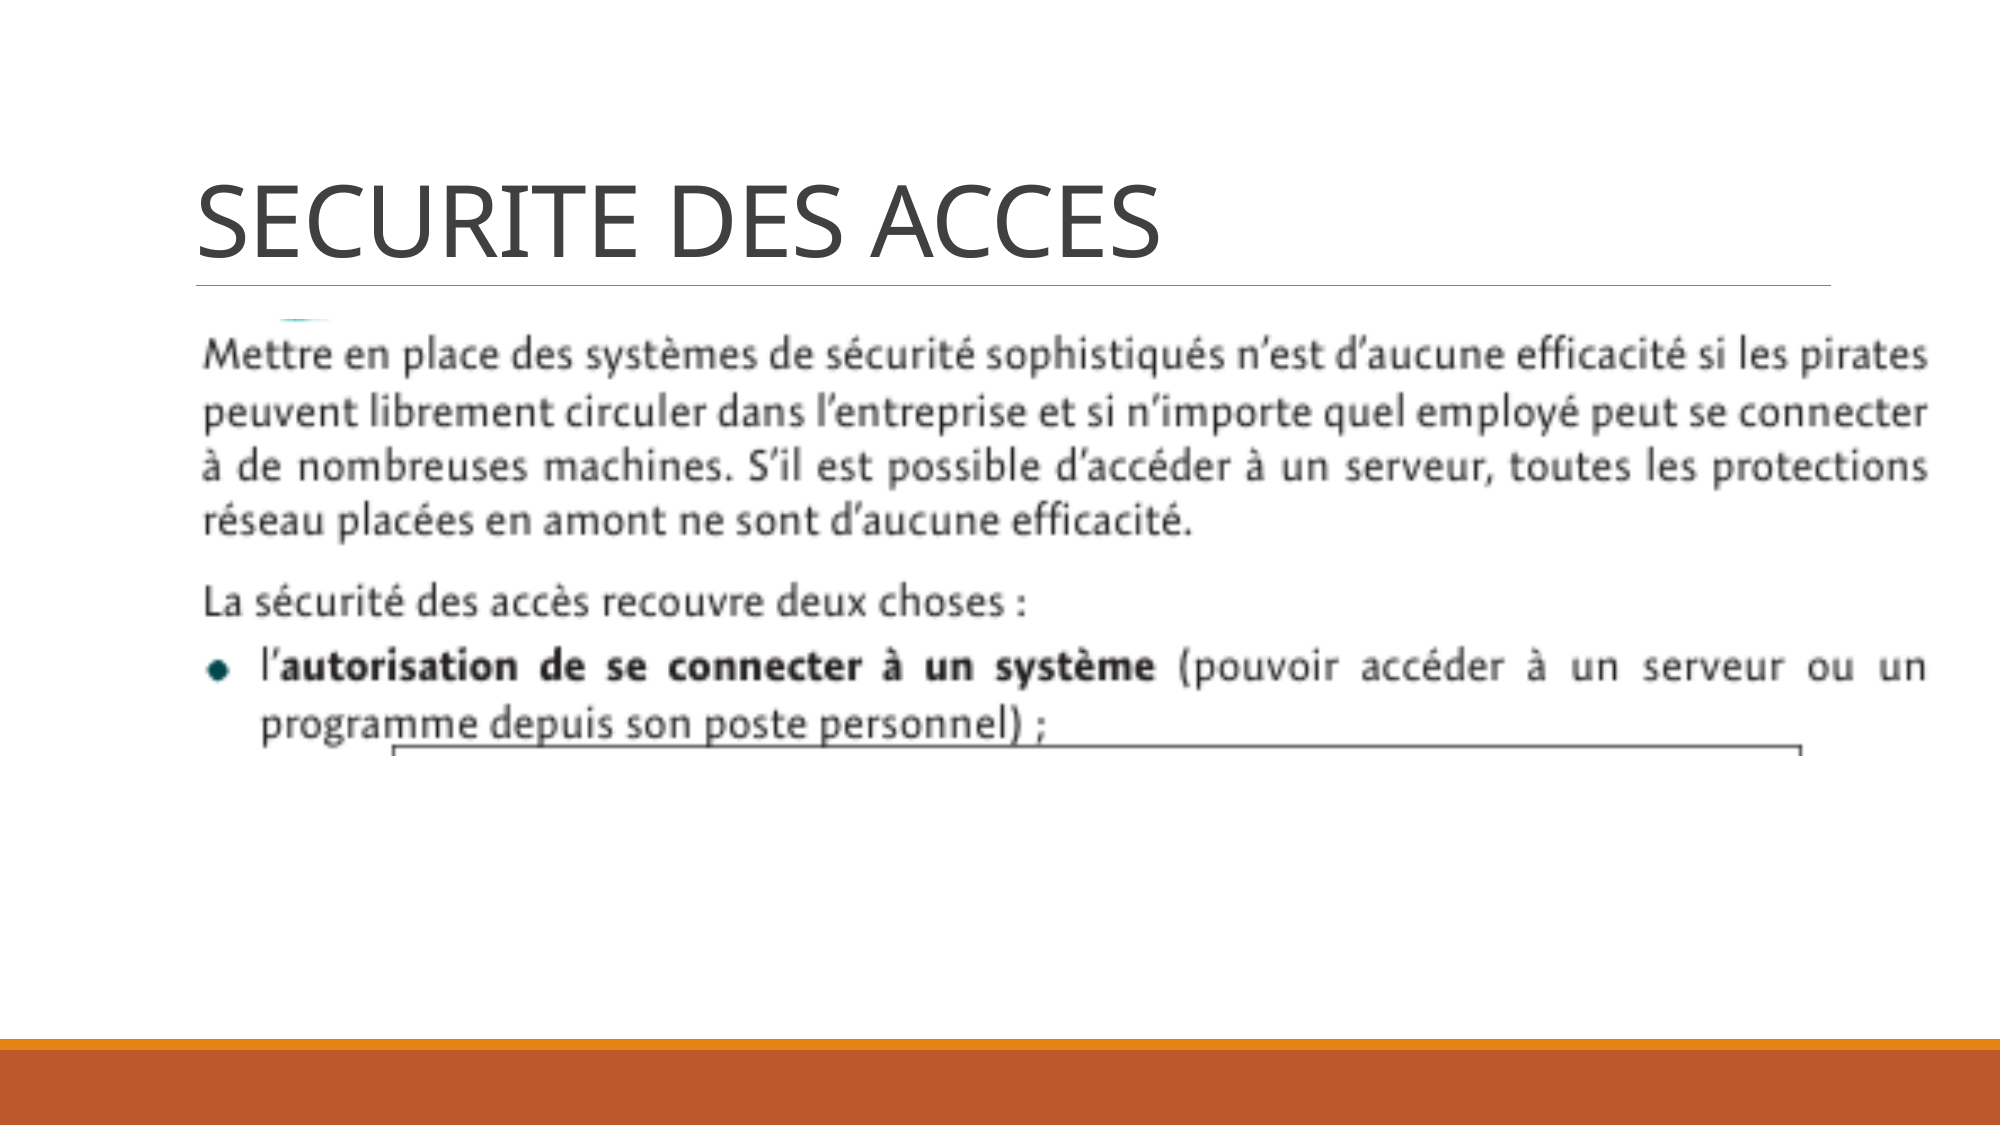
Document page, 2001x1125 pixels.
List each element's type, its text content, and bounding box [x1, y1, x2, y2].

title SECURITE DES ACCES [180, 47, 1830, 285]
picture [179, 319, 1987, 757]
